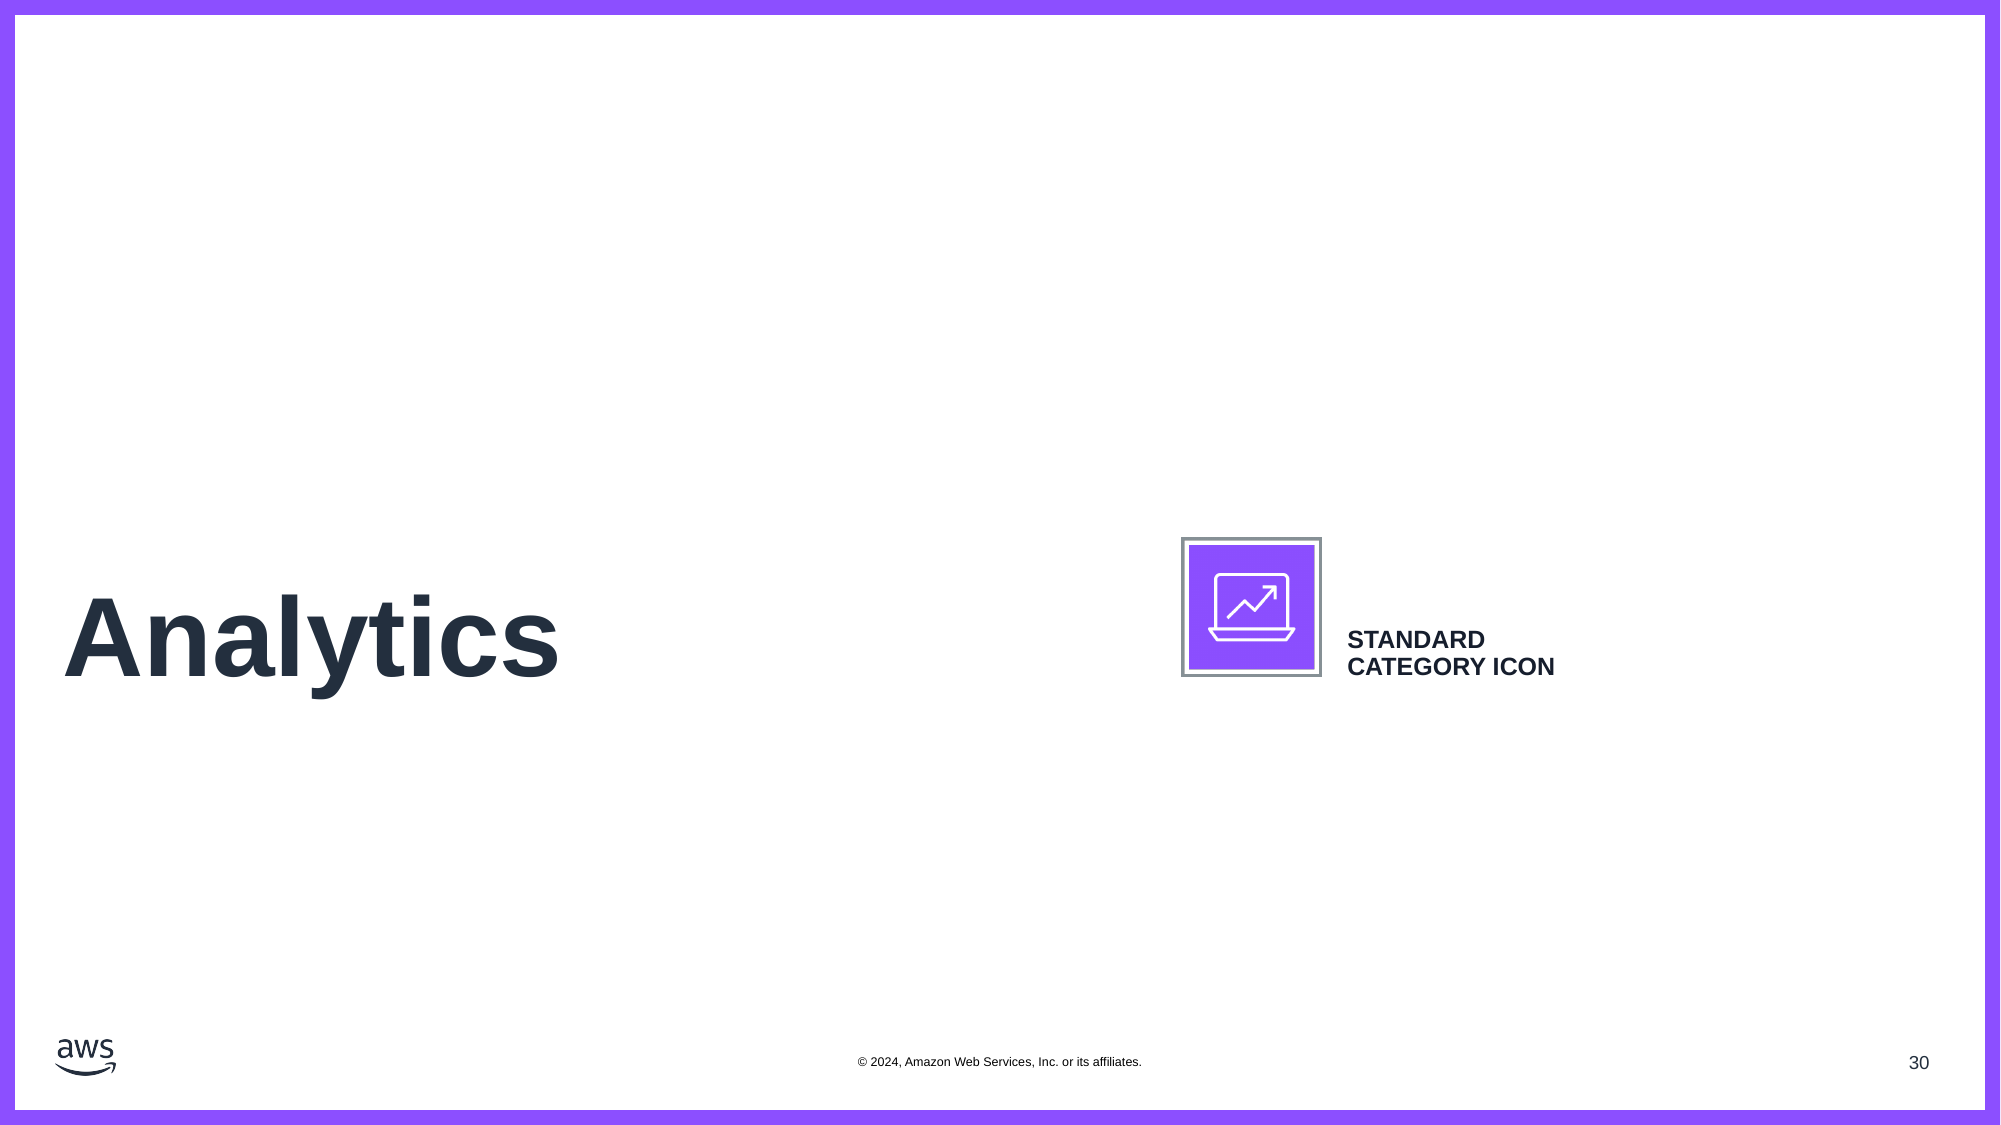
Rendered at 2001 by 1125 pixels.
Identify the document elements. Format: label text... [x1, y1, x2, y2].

title Analytics [47, 339, 1393, 709]
picture [55, 1039, 116, 1076]
slide_number 30 [1494, 1031, 1945, 1092]
footer © 2024, Amazon Web Services, Inc. or its affiliates. [662, 1031, 1338, 1092]
text_box STANDARD CATEGORY ICON [1332, 541, 1780, 689]
picture [1181, 537, 1322, 677]
